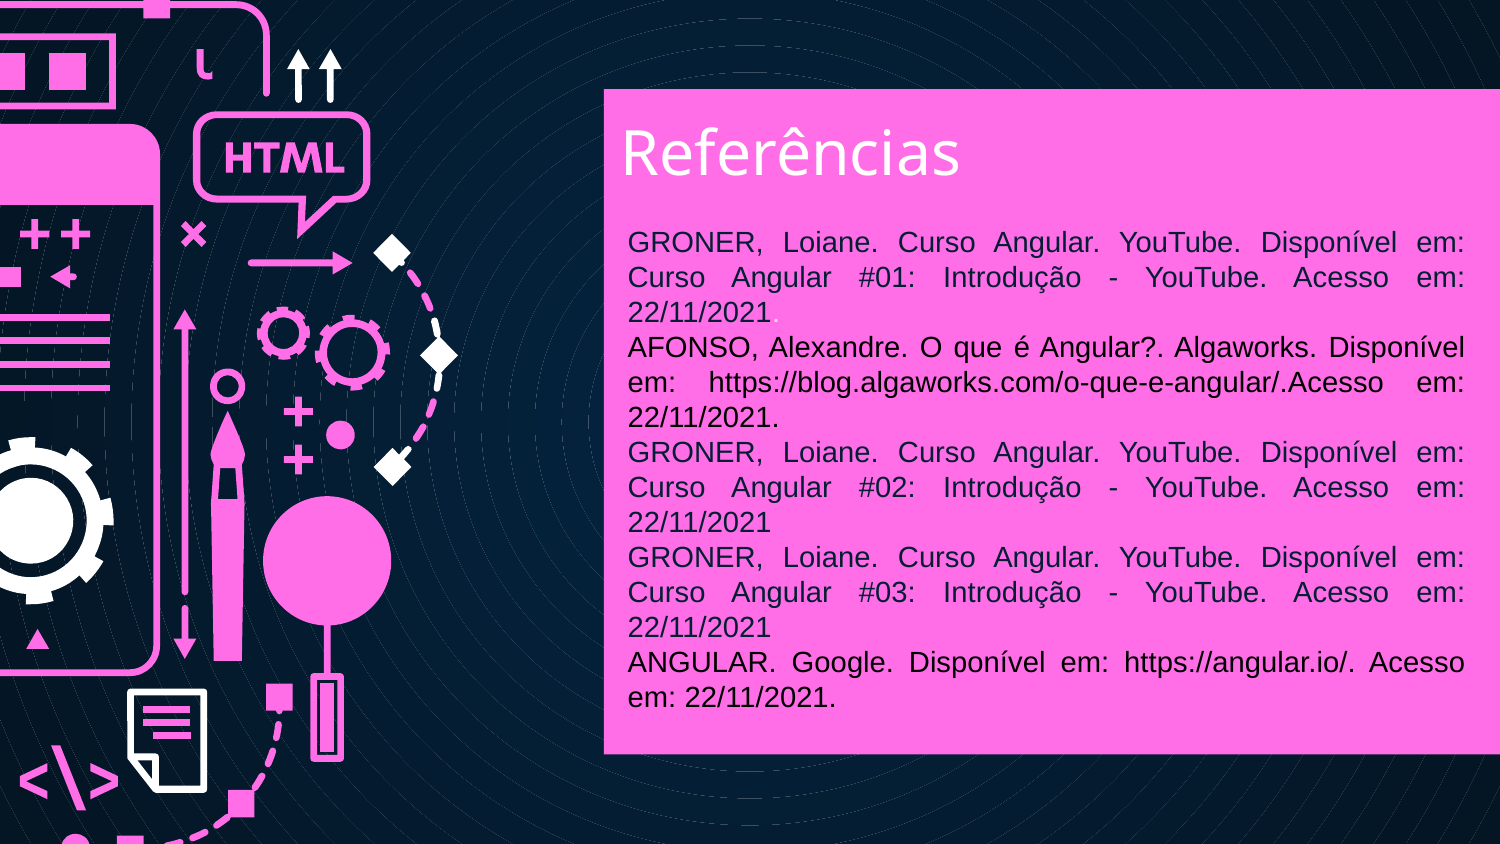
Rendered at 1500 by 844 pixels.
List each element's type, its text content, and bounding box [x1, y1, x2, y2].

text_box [0, 0, 459, 844]
title Referências [497, 103, 1085, 203]
text_box GRONER, Loiane. Curso Angular. YouTube. Disponível em: Curso Angular #01: Introdução - YouTube. Acesso em: 22/11/2021. AFONSO, Alexandre. O que é Angular?. Algaworks. Disponível em: https://blog.algaworks.com/o-que-e-angular/.Acesso em: 22/11/2021. GRONER, Loiane. Curso Angular. YouTube. Disponível em: Curso Angular #02: Introdução - YouTube. Acesso em: 22/11/2021 GRONER, Loiane. Curso Angular. YouTube. Disponível em: Curso Angular #03: Introdução - YouTube. Acesso em: 22/11/2021 ANGULAR. Google. Disponível em: https://angular.io/. Acesso em: 22/11/2021. [612, 216, 1481, 721]
